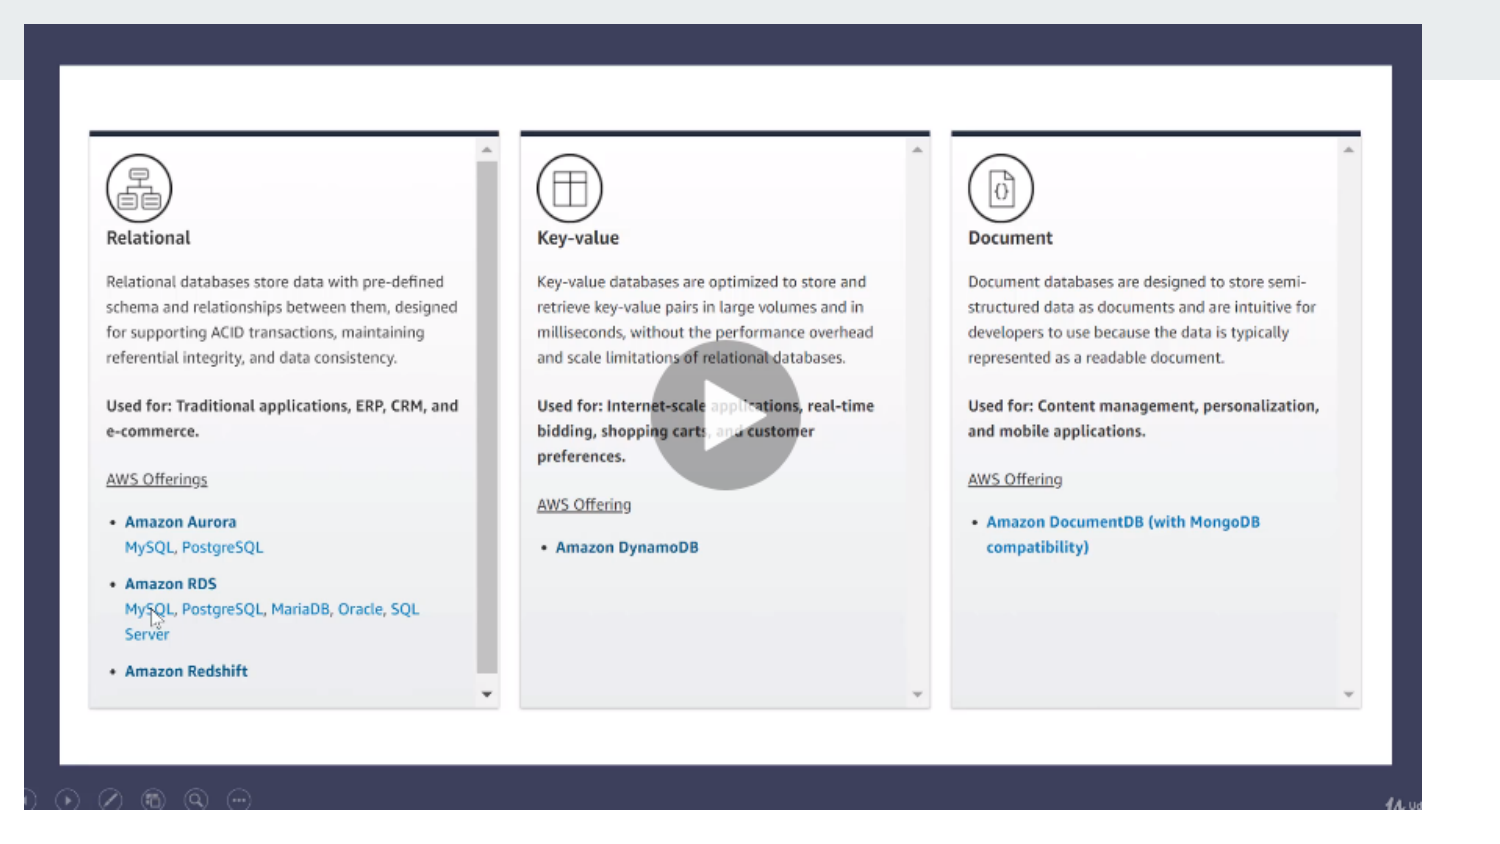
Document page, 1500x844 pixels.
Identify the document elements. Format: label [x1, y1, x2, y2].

picture [24, 24, 1423, 810]
